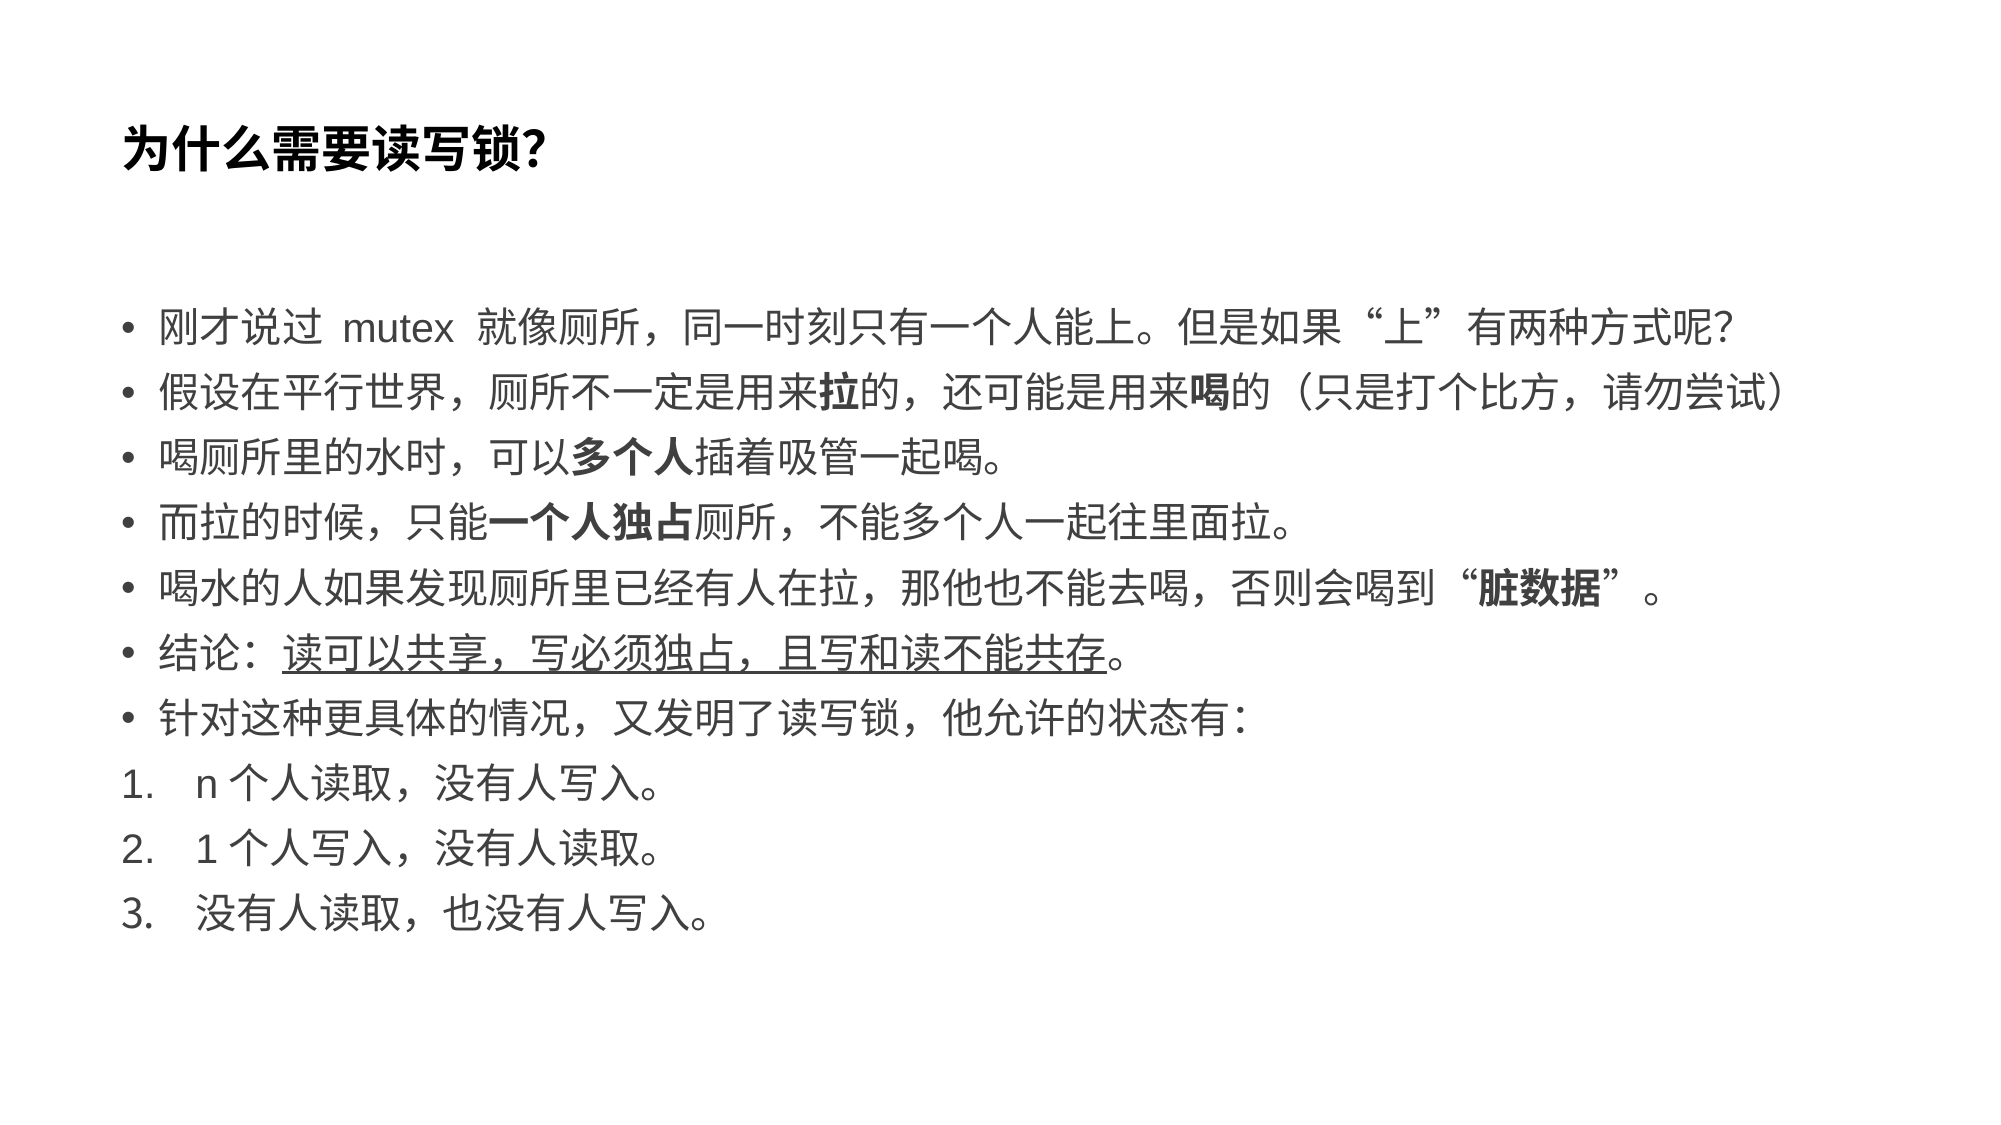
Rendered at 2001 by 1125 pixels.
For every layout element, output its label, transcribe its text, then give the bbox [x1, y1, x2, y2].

list 刚才说过 mutex 就像厕所，同一时刻只有一个人能上。但是如果“上”有两种方式呢？ 假设在平行世界，厕所不一定是用来拉的，还可能是用来喝的（只是打个比方，请勿尝试） 喝厕所里的水时，可以多个人插着吸管一起喝。 而拉的时候，只能一个人独占厕所，不能多个人一起往里面拉。 喝水的人如果发现厕所里已经有人在拉，那他也不能去喝，否则会喝到“脏数据”。 结论：读可以共享，写必须独占，且写和读不能共存。 针对这种更具体的情况，又发明了读写锁，他允许的状态有： n个人读取，没有人写入。 1个人写入，没有人读取。 没有人读取，也没有人写入。 [106, 299, 1832, 987]
title 为什么需要读写锁？ [106, 42, 1832, 260]
